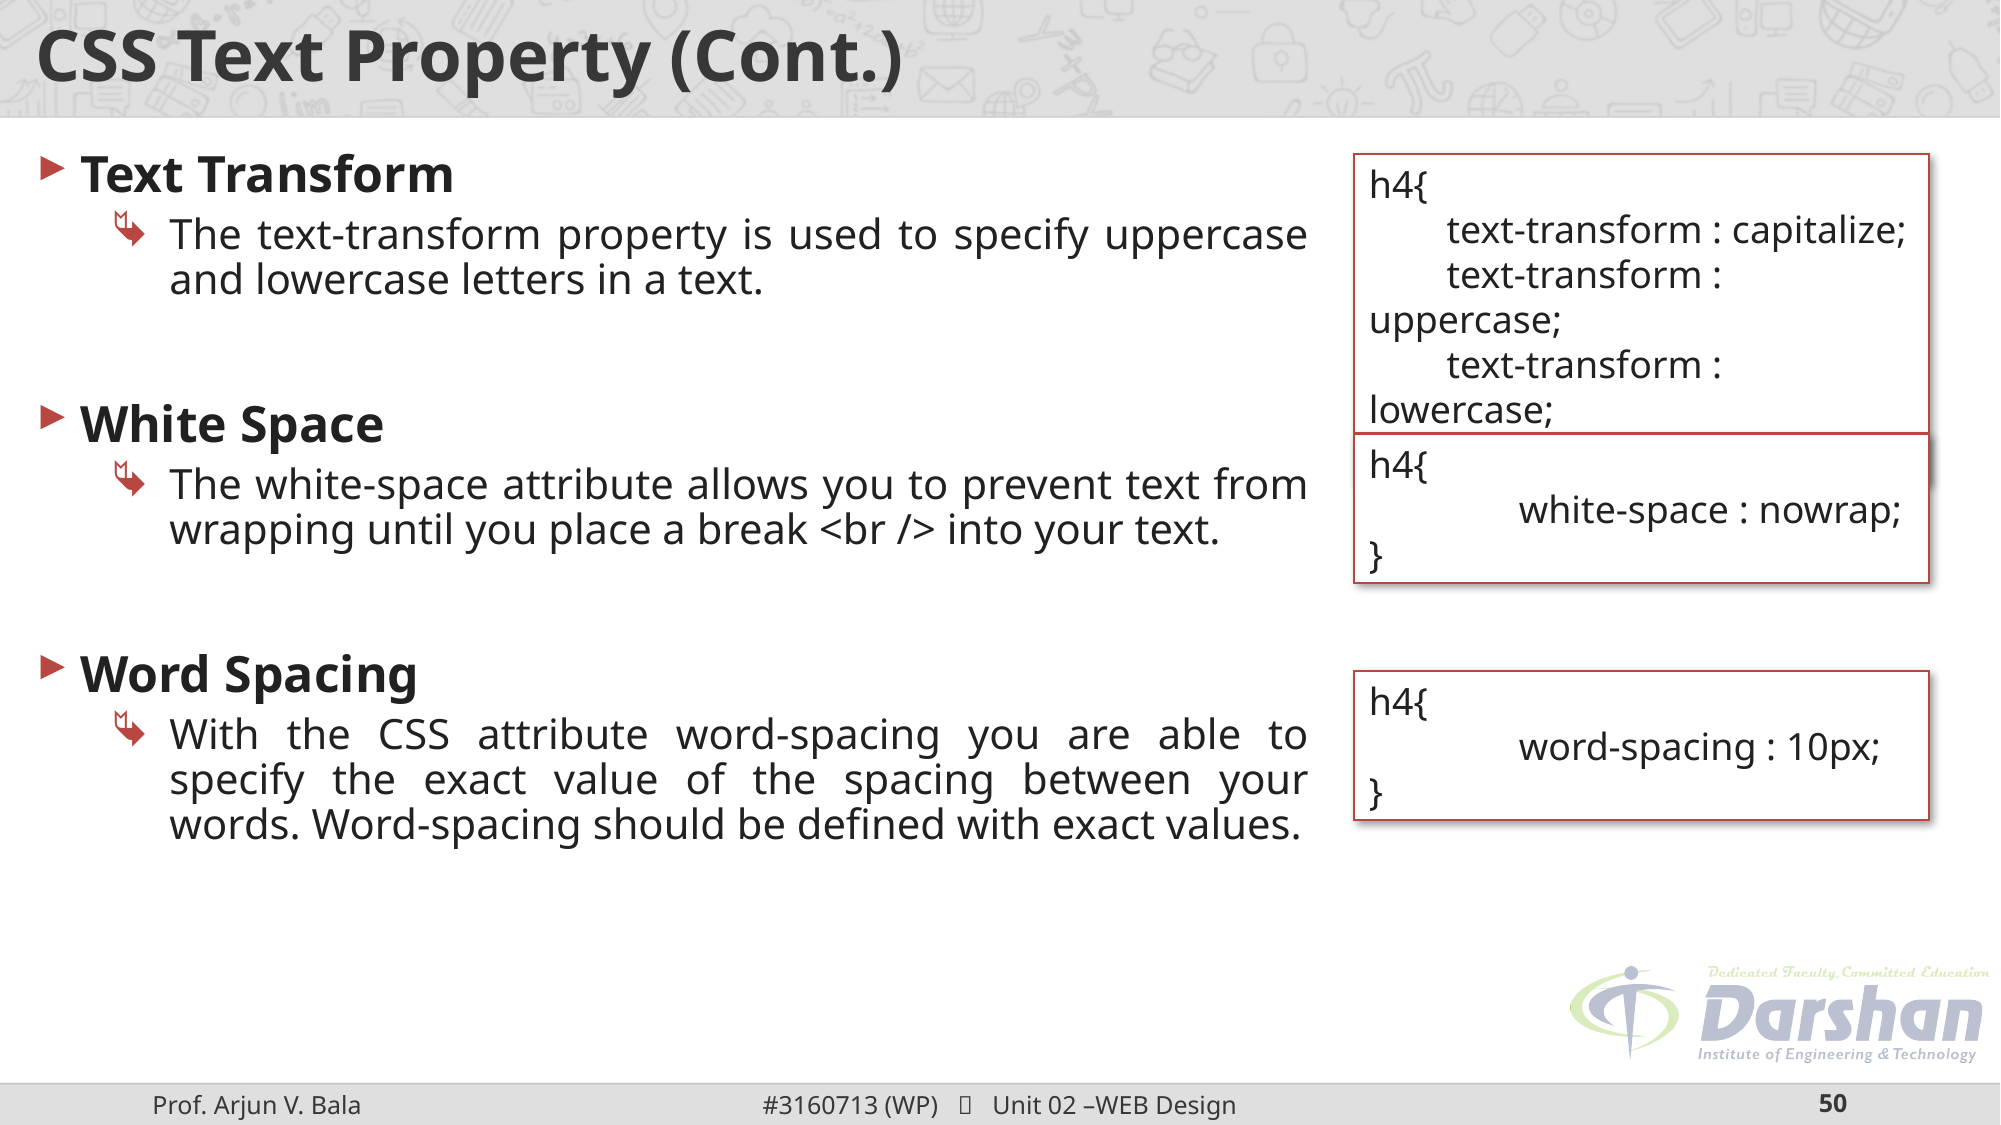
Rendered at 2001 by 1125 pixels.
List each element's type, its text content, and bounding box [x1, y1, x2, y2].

text_box h4{ word-spacing : 10px; } [1353, 670, 1930, 821]
text_box h4{ white-space : nowrap; } [1353, 432, 1930, 584]
list Text Transform The text-transform property is used to specify uppercase and lowercase letters in a text. White Space The white-space attribute allows you to prevent text from wrapping until you place a break <br /> into your text. Word Spacing With the CSS attribute word-spacing you are able to specify the exact value of the spacing between your words. Word-spacing should be defined with exact values. [21, 141, 1324, 1059]
text_box h4{ text-transform : capitalize; text-transform : uppercase; text-transform : lowercase; } [1353, 153, 1930, 432]
title CSS Text Property (Cont.) [0, 0, 2000, 117]
